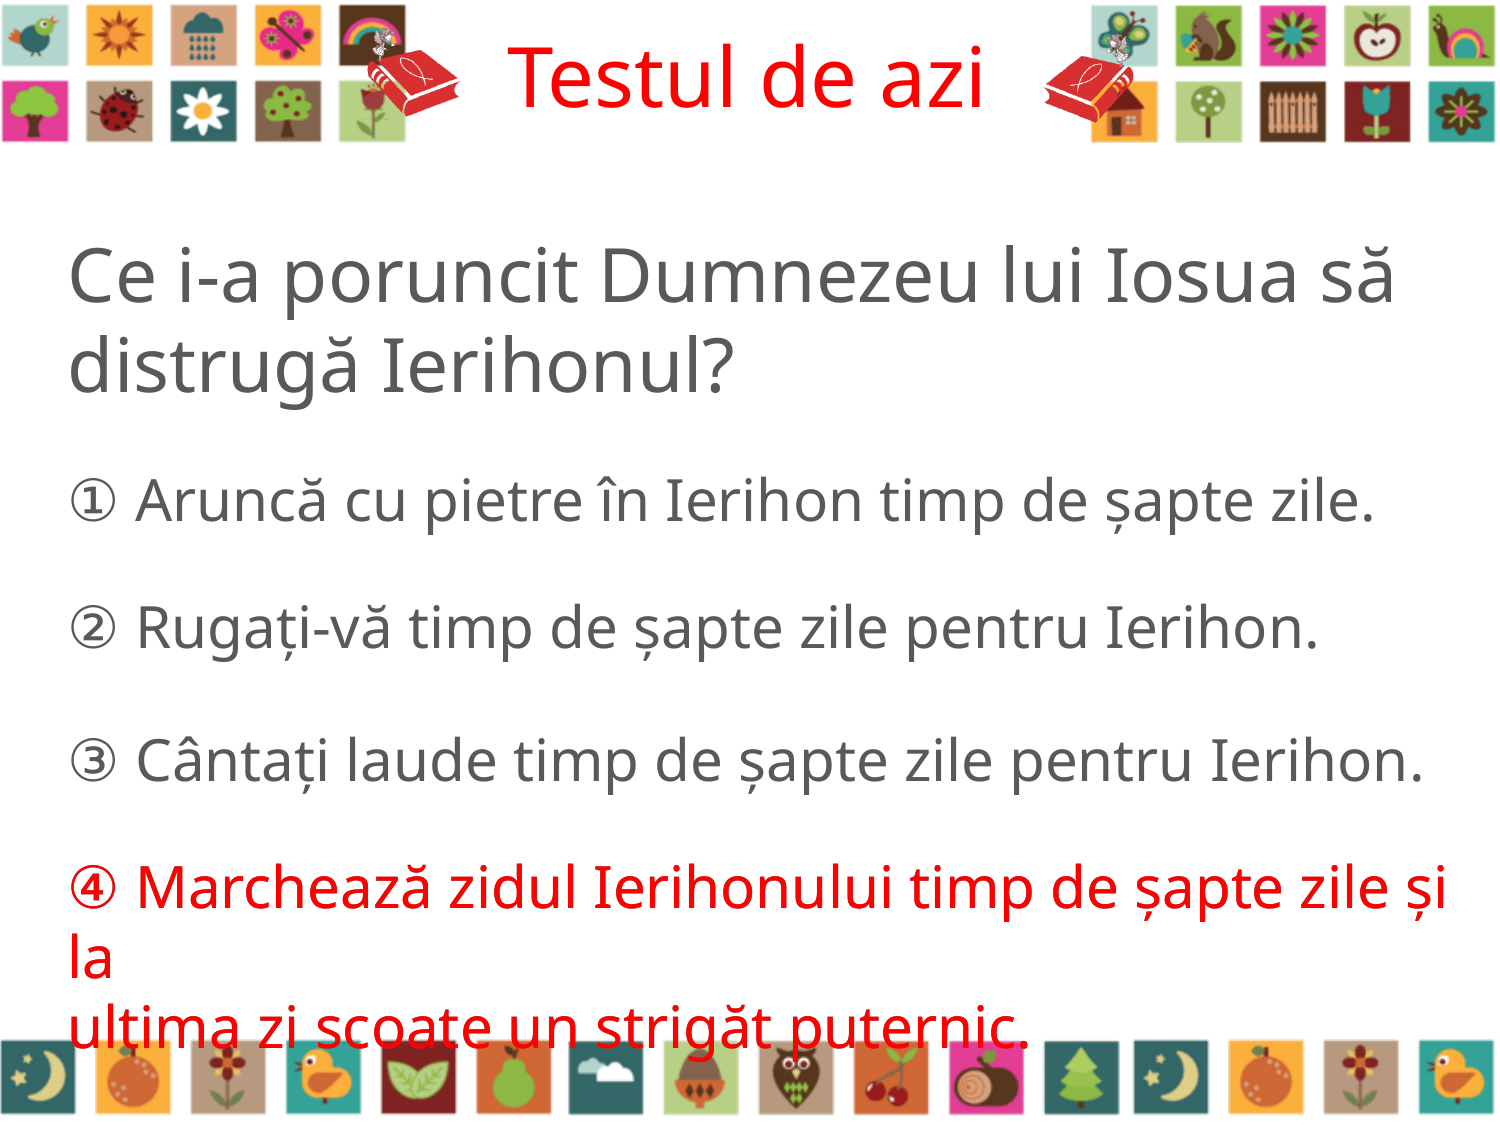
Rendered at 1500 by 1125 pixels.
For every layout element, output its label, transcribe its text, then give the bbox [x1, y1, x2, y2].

picture [1011, 3, 1500, 150]
text_box ② Rugați-vă timp de șapte zile pentru Ierihon. [53, 582, 1436, 668]
text_box Testul de azi [425, 16, 1076, 131]
picture [0, 3, 492, 150]
text_box Ce i-a poruncit Dumnezeu lui Iosua să distrugă Ierihonul? [53, 219, 1436, 415]
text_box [0, 1028, 1500, 1118]
text_box ③ Cântați laude timp de șapte zile pentru Ierihon. [53, 716, 1483, 801]
text_box ④ Marchează zidul Ierihonului timp de șapte zile și la ultima zi scoate un strigăt puternic. [53, 842, 1483, 1027]
text_box ① Aruncă cu pietre în Ierihon timp de șapte zile. [53, 456, 1436, 541]
